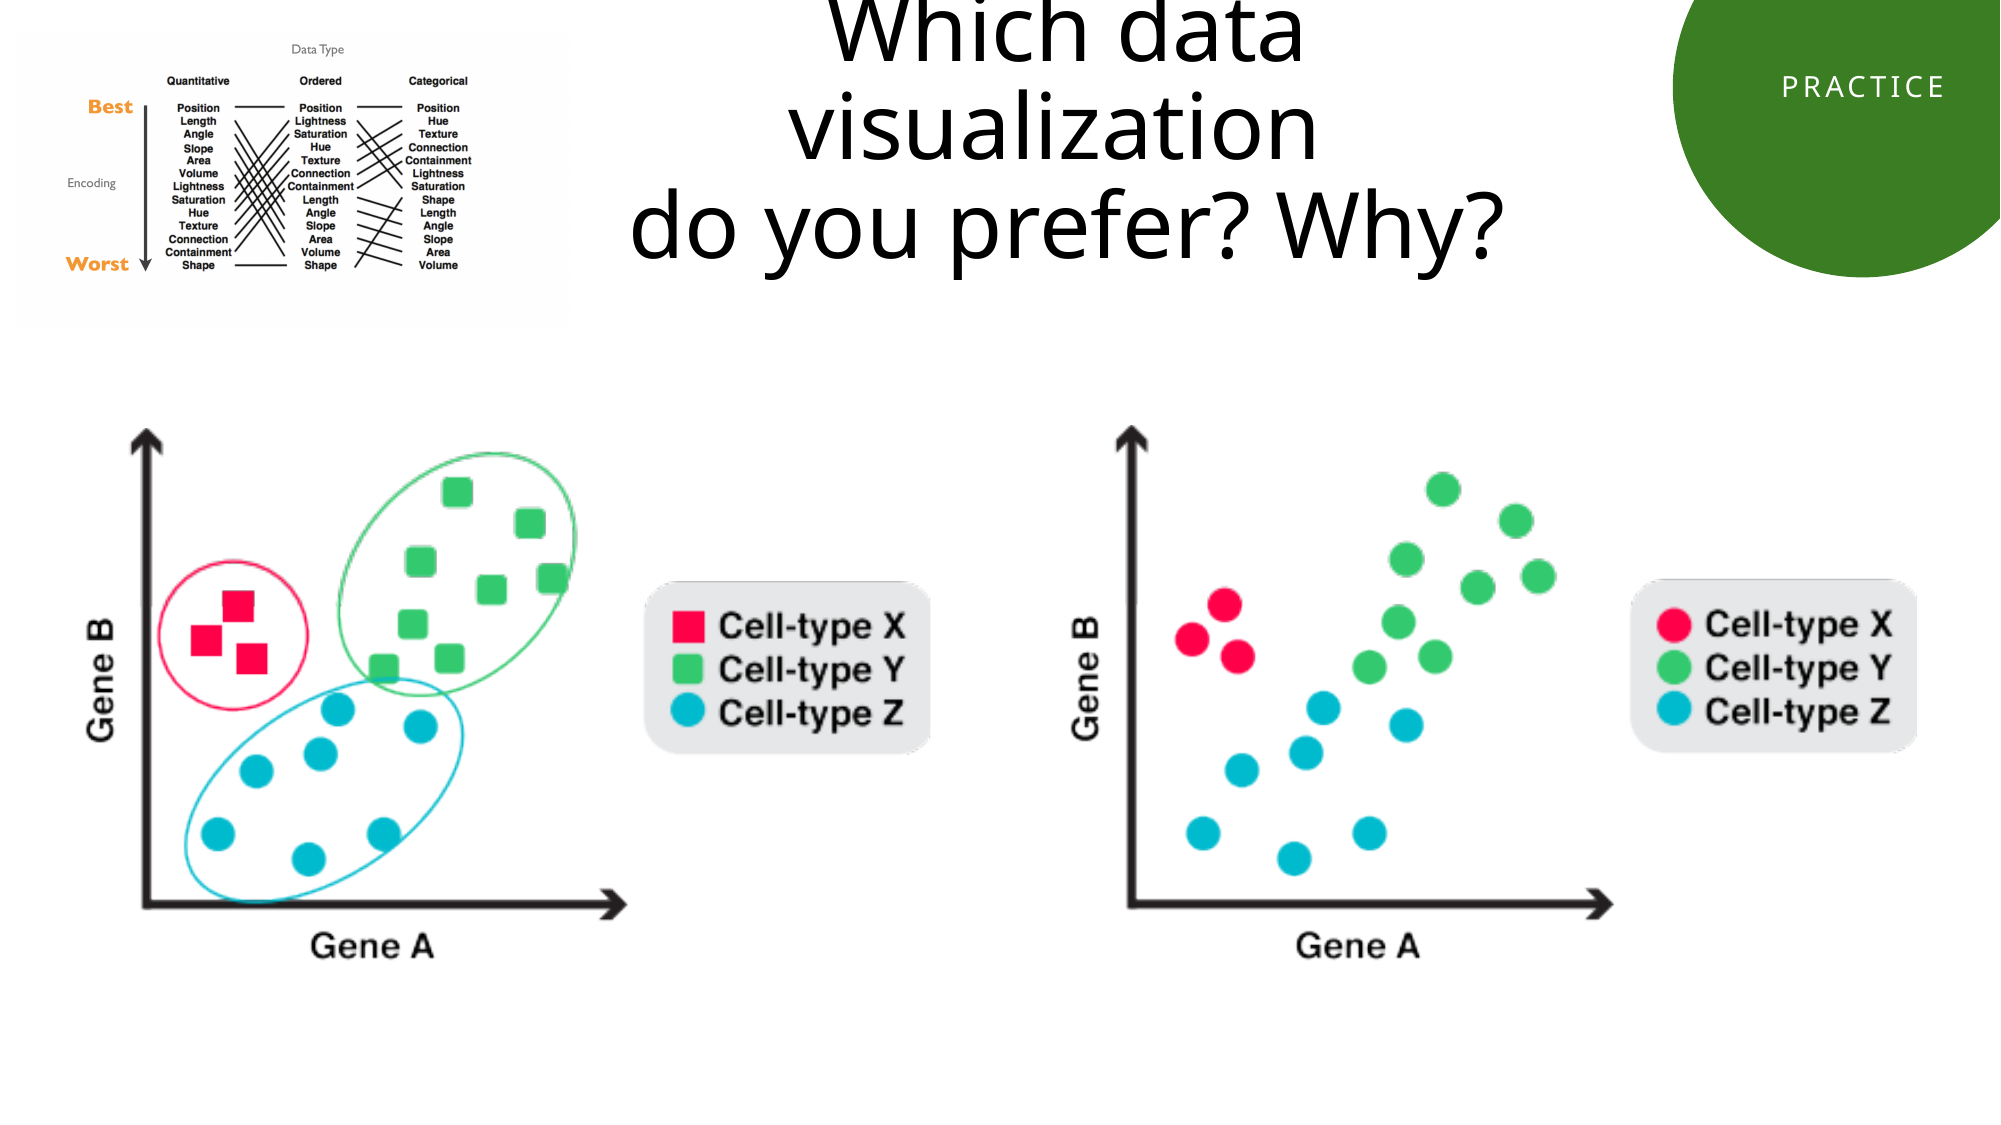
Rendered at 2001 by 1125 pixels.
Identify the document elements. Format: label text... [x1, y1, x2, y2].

text_box Practice [1672, 0, 2000, 278]
text_box Which data visualization do you prefer? Why? [574, 103, 1601, 287]
picture [15, 33, 574, 331]
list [82, 427, 931, 975]
picture [1066, 424, 1918, 975]
